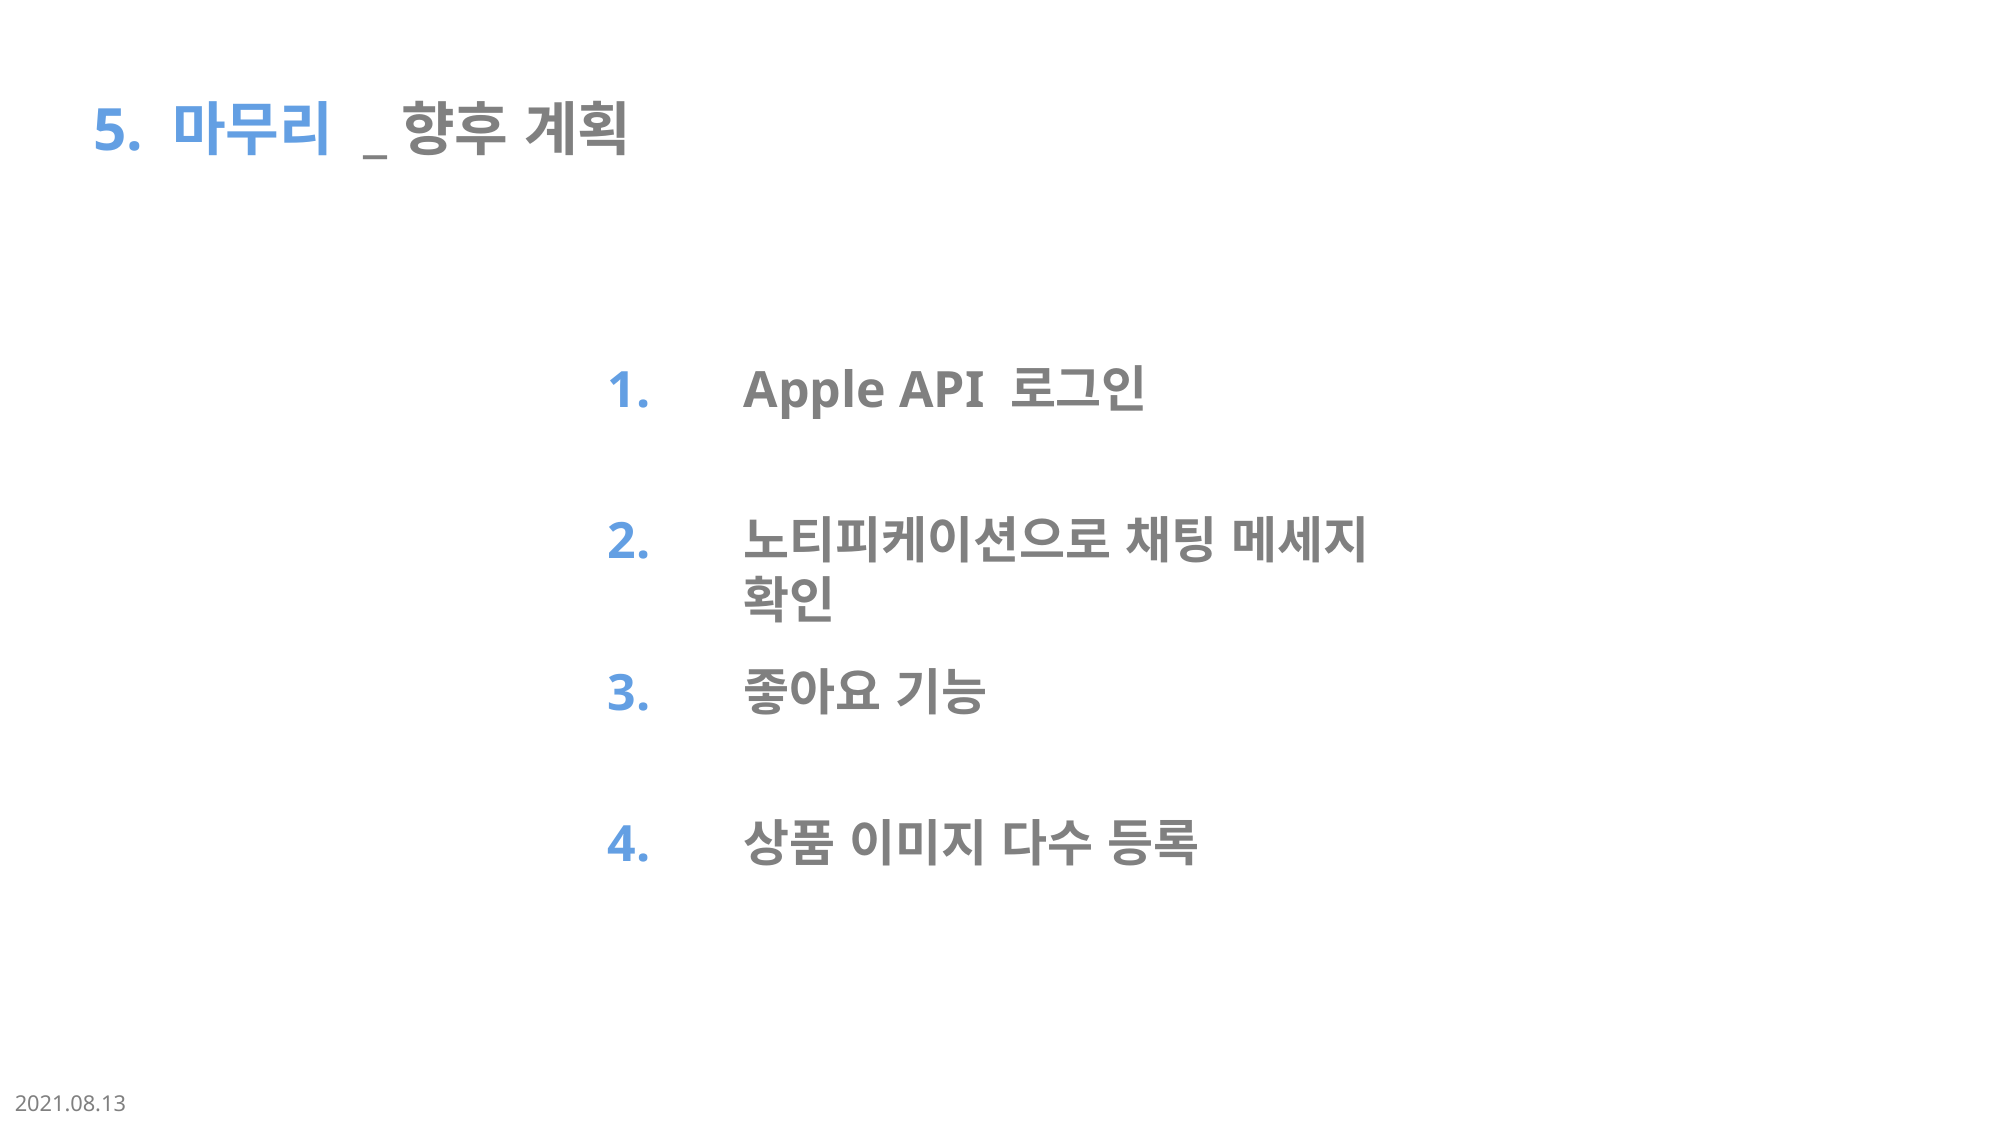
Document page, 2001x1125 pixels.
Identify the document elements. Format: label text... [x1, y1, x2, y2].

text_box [592, 652, 1457, 729]
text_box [592, 803, 1457, 880]
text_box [592, 501, 1457, 577]
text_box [592, 349, 1457, 426]
text_box 5. 마무리 _향후 계획 [78, 84, 938, 170]
text_box 2021.08.13 [0, 1082, 799, 1123]
